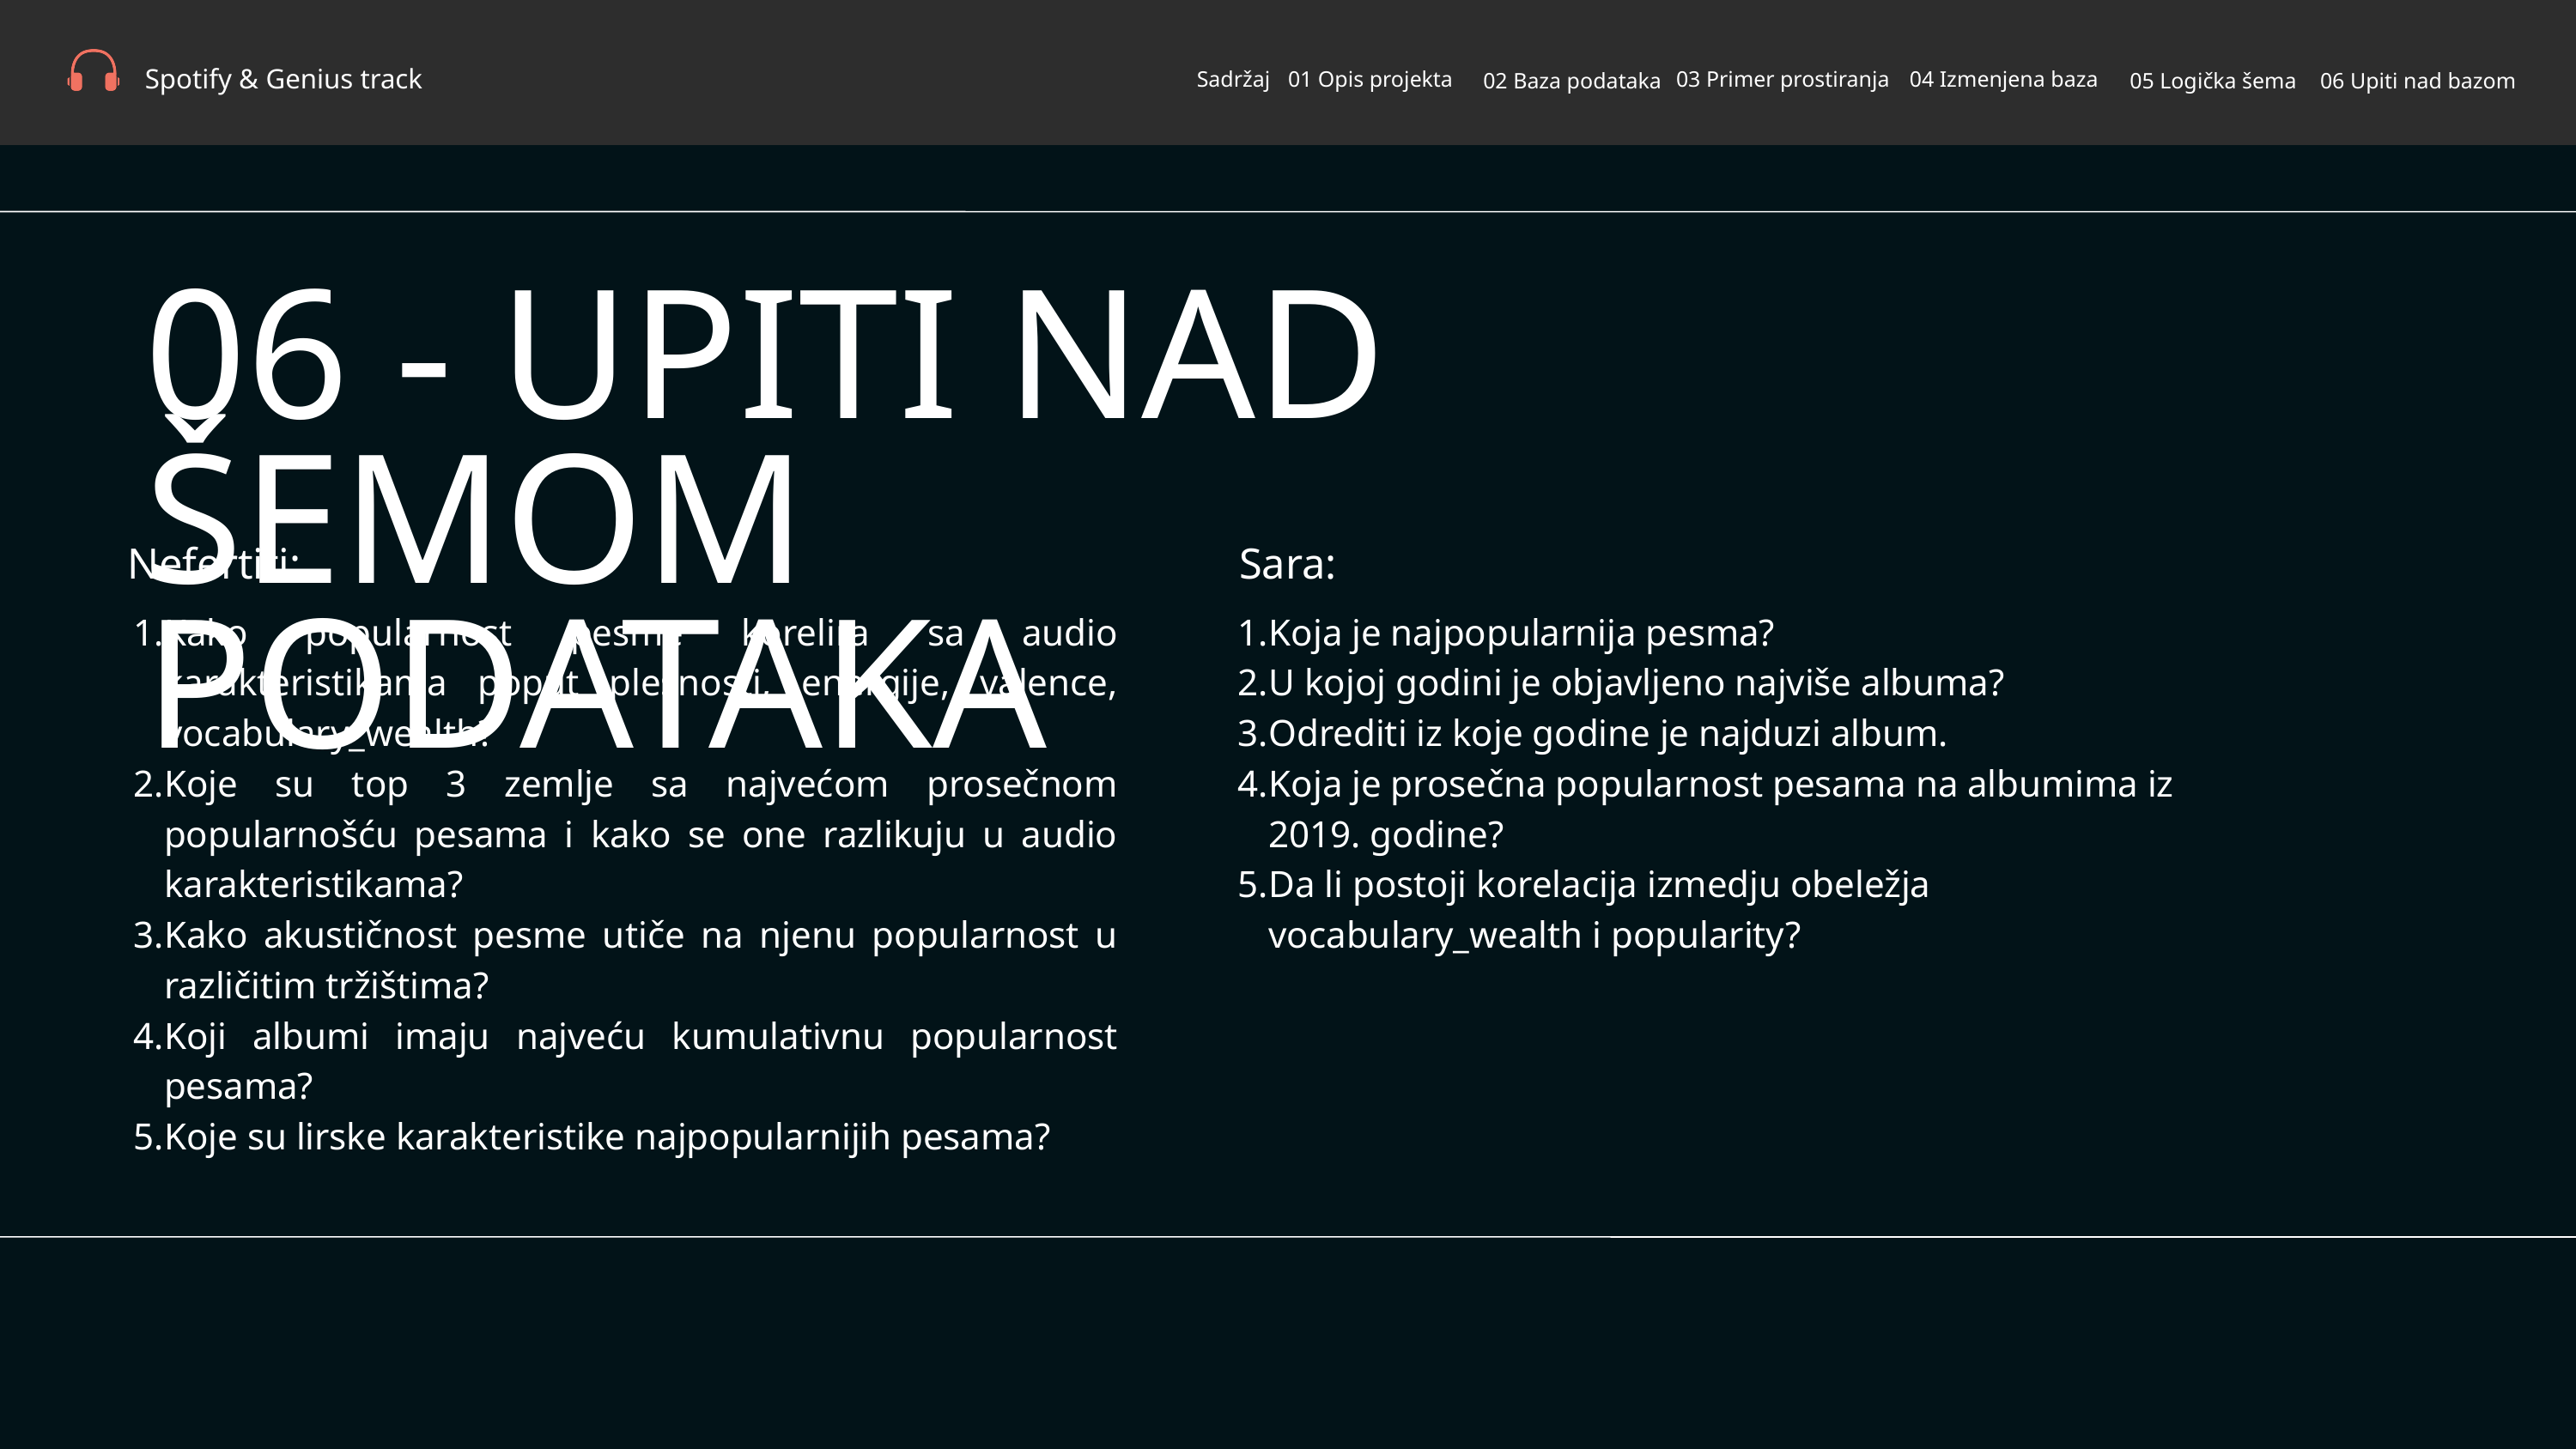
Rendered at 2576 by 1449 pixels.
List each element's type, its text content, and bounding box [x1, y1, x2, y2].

text_box 06 - UPITI NAD ŠEMOM PODATAKA [144, 289, 1527, 784]
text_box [0, 0, 2576, 145]
text_box Kako popularnost pesme korelira sa audio karakteristikama poput plesnosti, energije, valence, vocabulary_wealth? Koje su top 3 zemlje sa najvećom prosečnom popularnošću pesama i kako se one razlikuju u audio karakteristikama? Kako akustičnost pesme utiče na njenu popularnost u različitim tržištima? Koji albumi imaju najveću kumulativnu popularnost pesama? Koje su lirske karakteristike najpopularnijih pesama? [102, 602, 1118, 1157]
text_box Koja je najpopularnija pesma? U kojoj godini je objavljeno najviše albuma? Odrediti iz koje godine je najduzi album. Koja je prosečna popularnost pesama na albumima iz 2019. godine? Da li postoji korelacija izmedju obeležja vocabulary_wealth i popularity? [1207, 602, 2223, 1006]
text_box Nefertiti: [84, 529, 344, 646]
text_box Sara: [1078, 529, 1498, 588]
